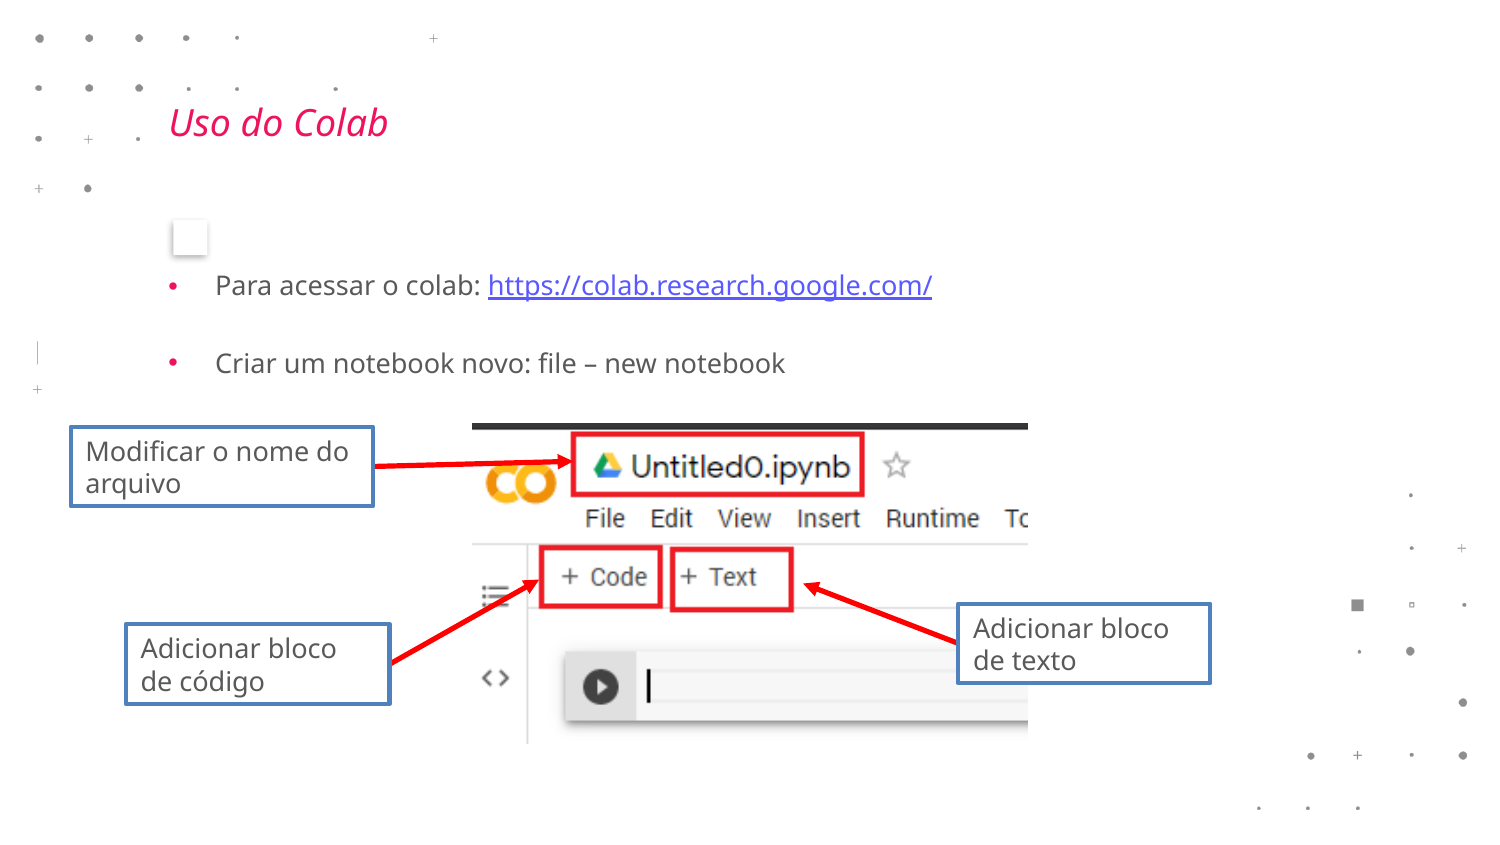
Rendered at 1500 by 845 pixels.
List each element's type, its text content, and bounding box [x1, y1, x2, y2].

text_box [389, 579, 540, 665]
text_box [802, 583, 959, 645]
text_box Adicionar bloco de código [124, 622, 392, 706]
text_box Adicionar bloco de texto [1034, 602, 1212, 685]
text_box Modificar o nome do arquivo [69, 425, 375, 508]
text_box Uso do Colab [153, 91, 867, 151]
picture [33, 34, 1467, 810]
text_box Para acessar o colab: https://colab.research.google.com/ Criar um notebook novo: file – new notebook [153, 242, 1347, 608]
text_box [372, 461, 574, 468]
